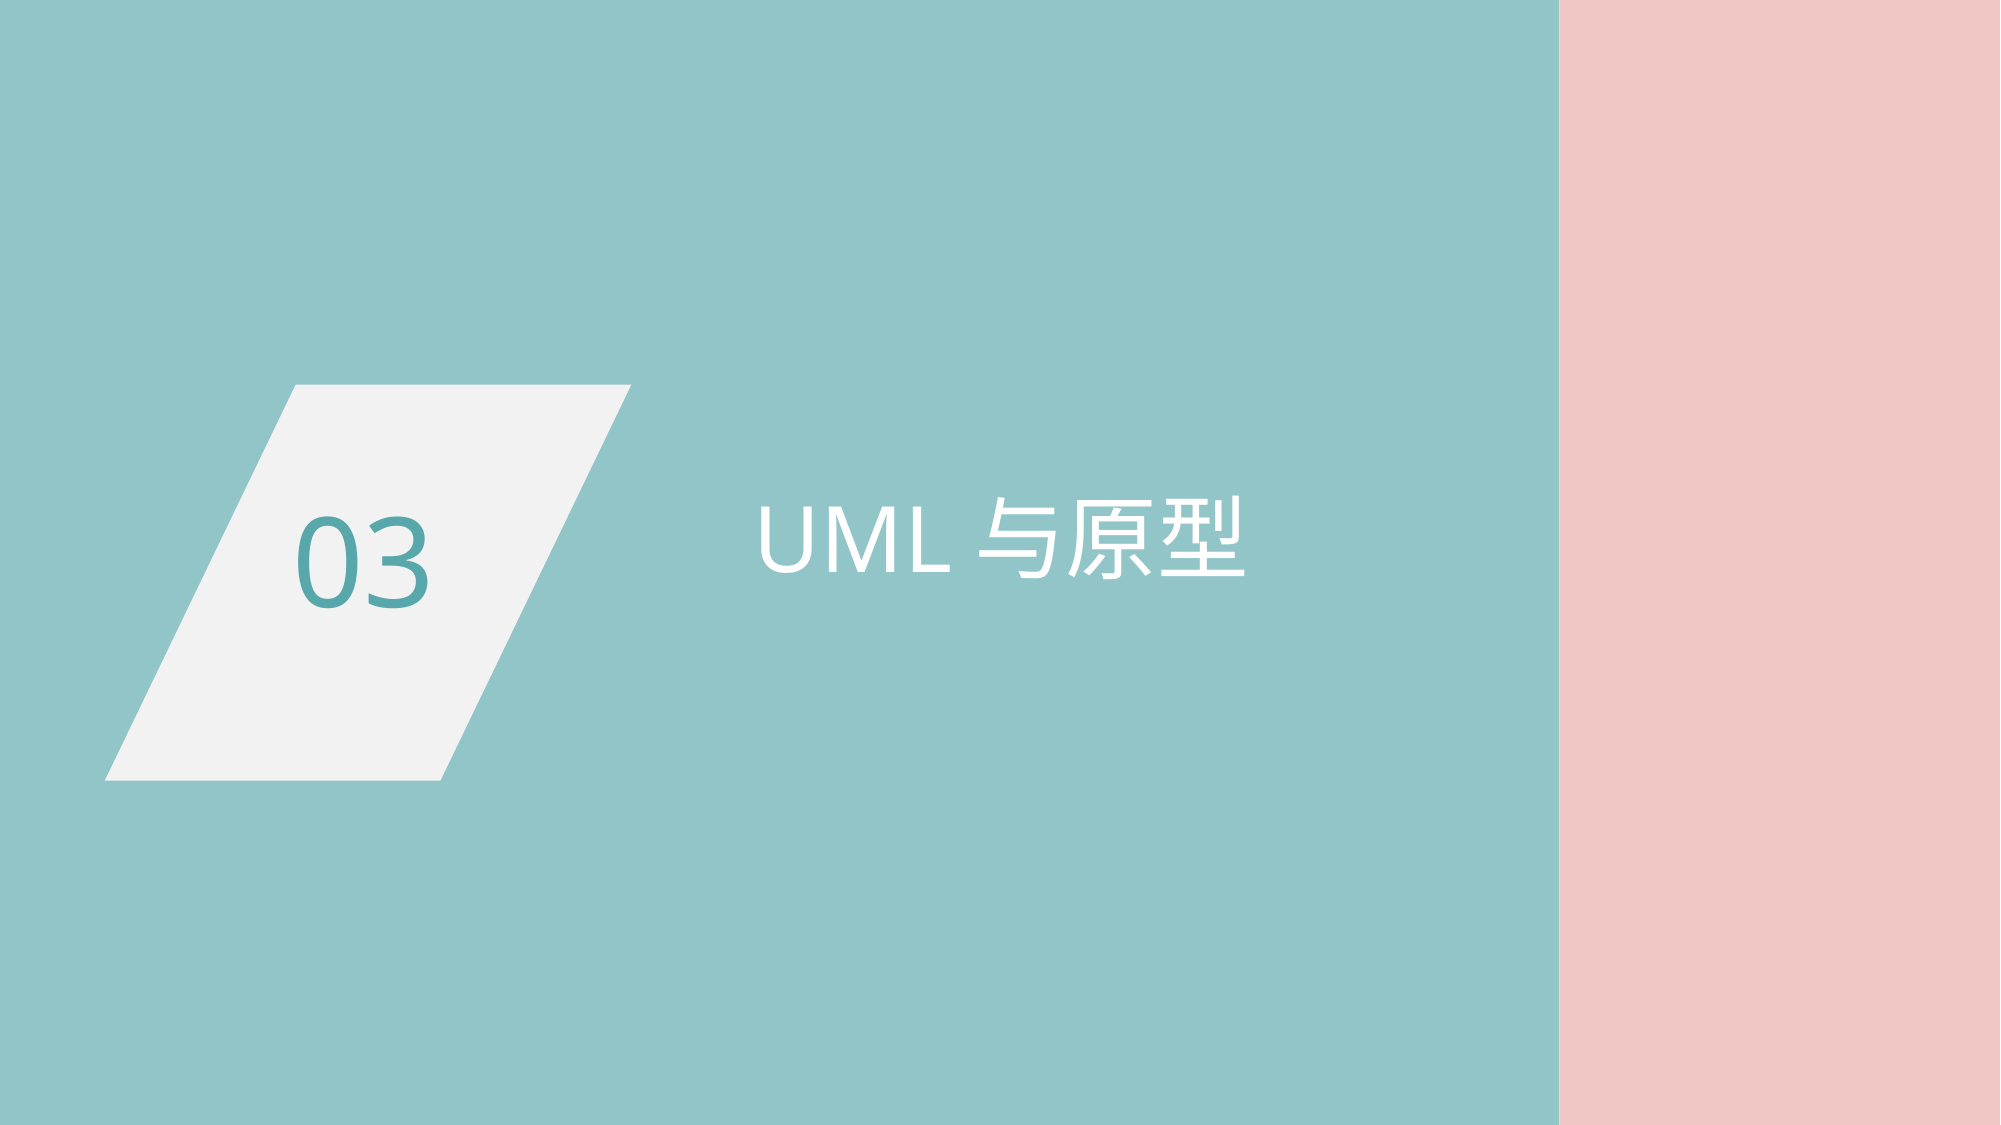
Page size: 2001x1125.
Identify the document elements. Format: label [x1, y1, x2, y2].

text_box [0, 0, 2000, 1125]
